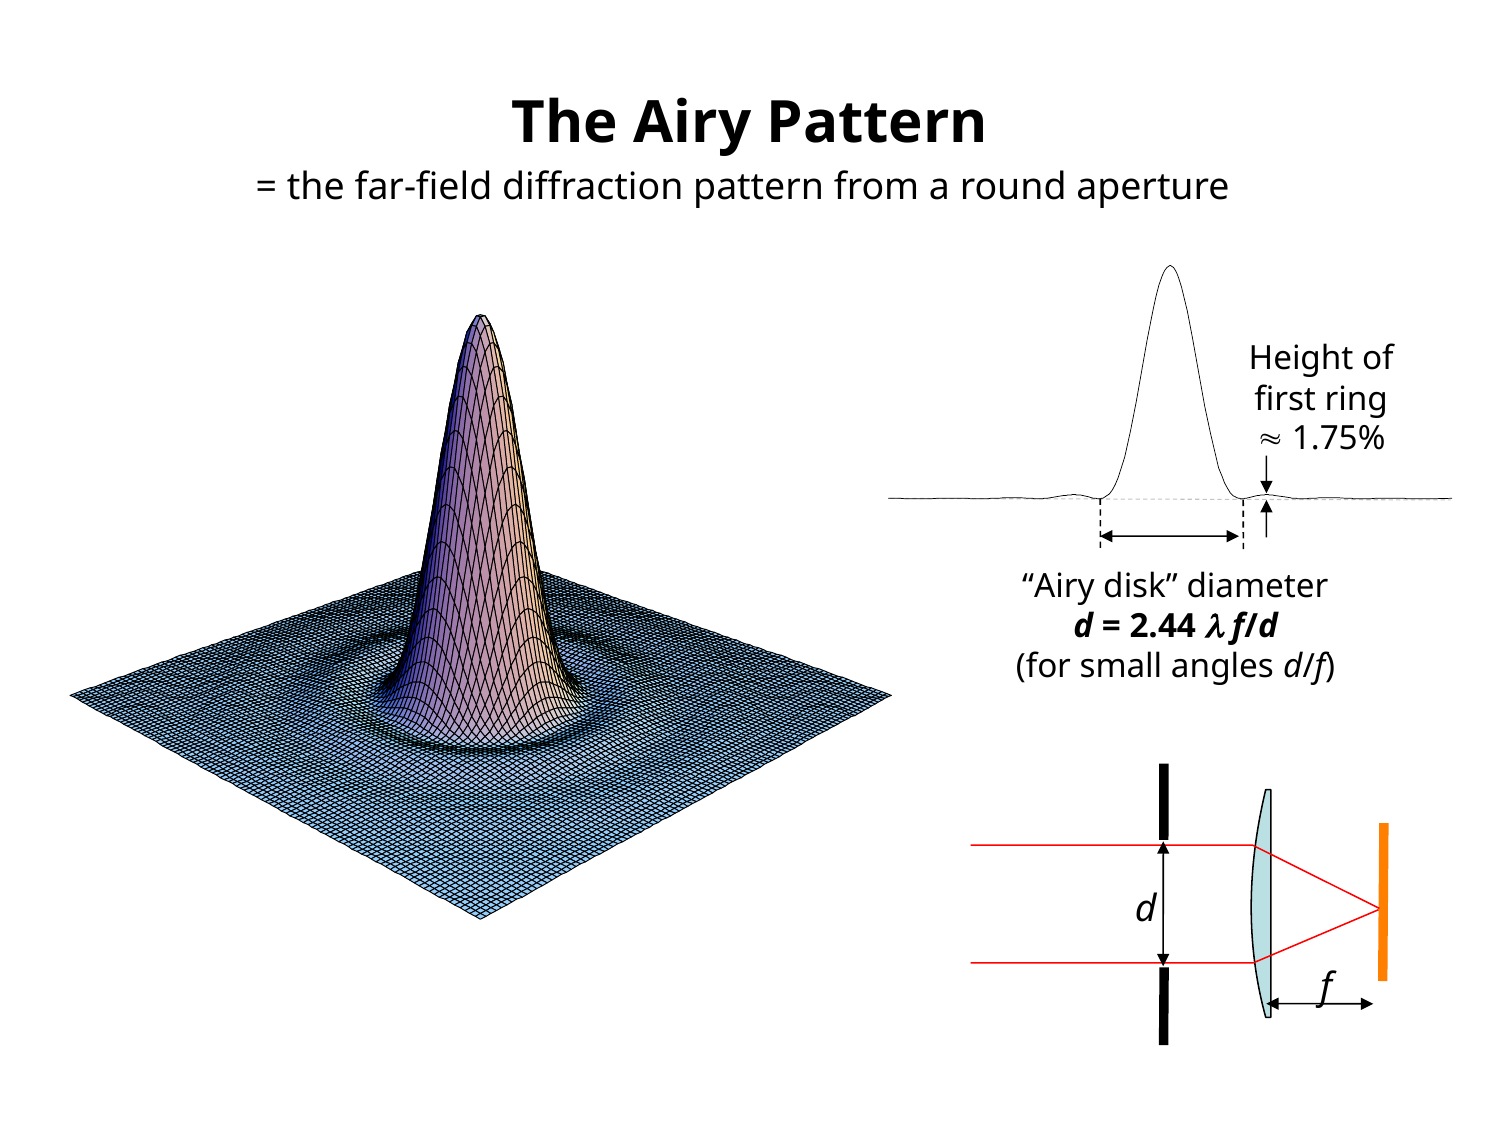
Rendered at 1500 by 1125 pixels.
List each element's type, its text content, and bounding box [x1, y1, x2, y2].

text_box = the far-field diffraction pattern from a round aperture [240, 154, 1246, 215]
title The Airy Pattern [112, 24, 1388, 213]
picture [37, 224, 1468, 931]
text_box “Airy disk” diameter d = 2.44  f/d (for small angles d/f) [1001, 556, 1350, 691]
text_box [1101, 529, 1240, 543]
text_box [970, 774, 1440, 1034]
